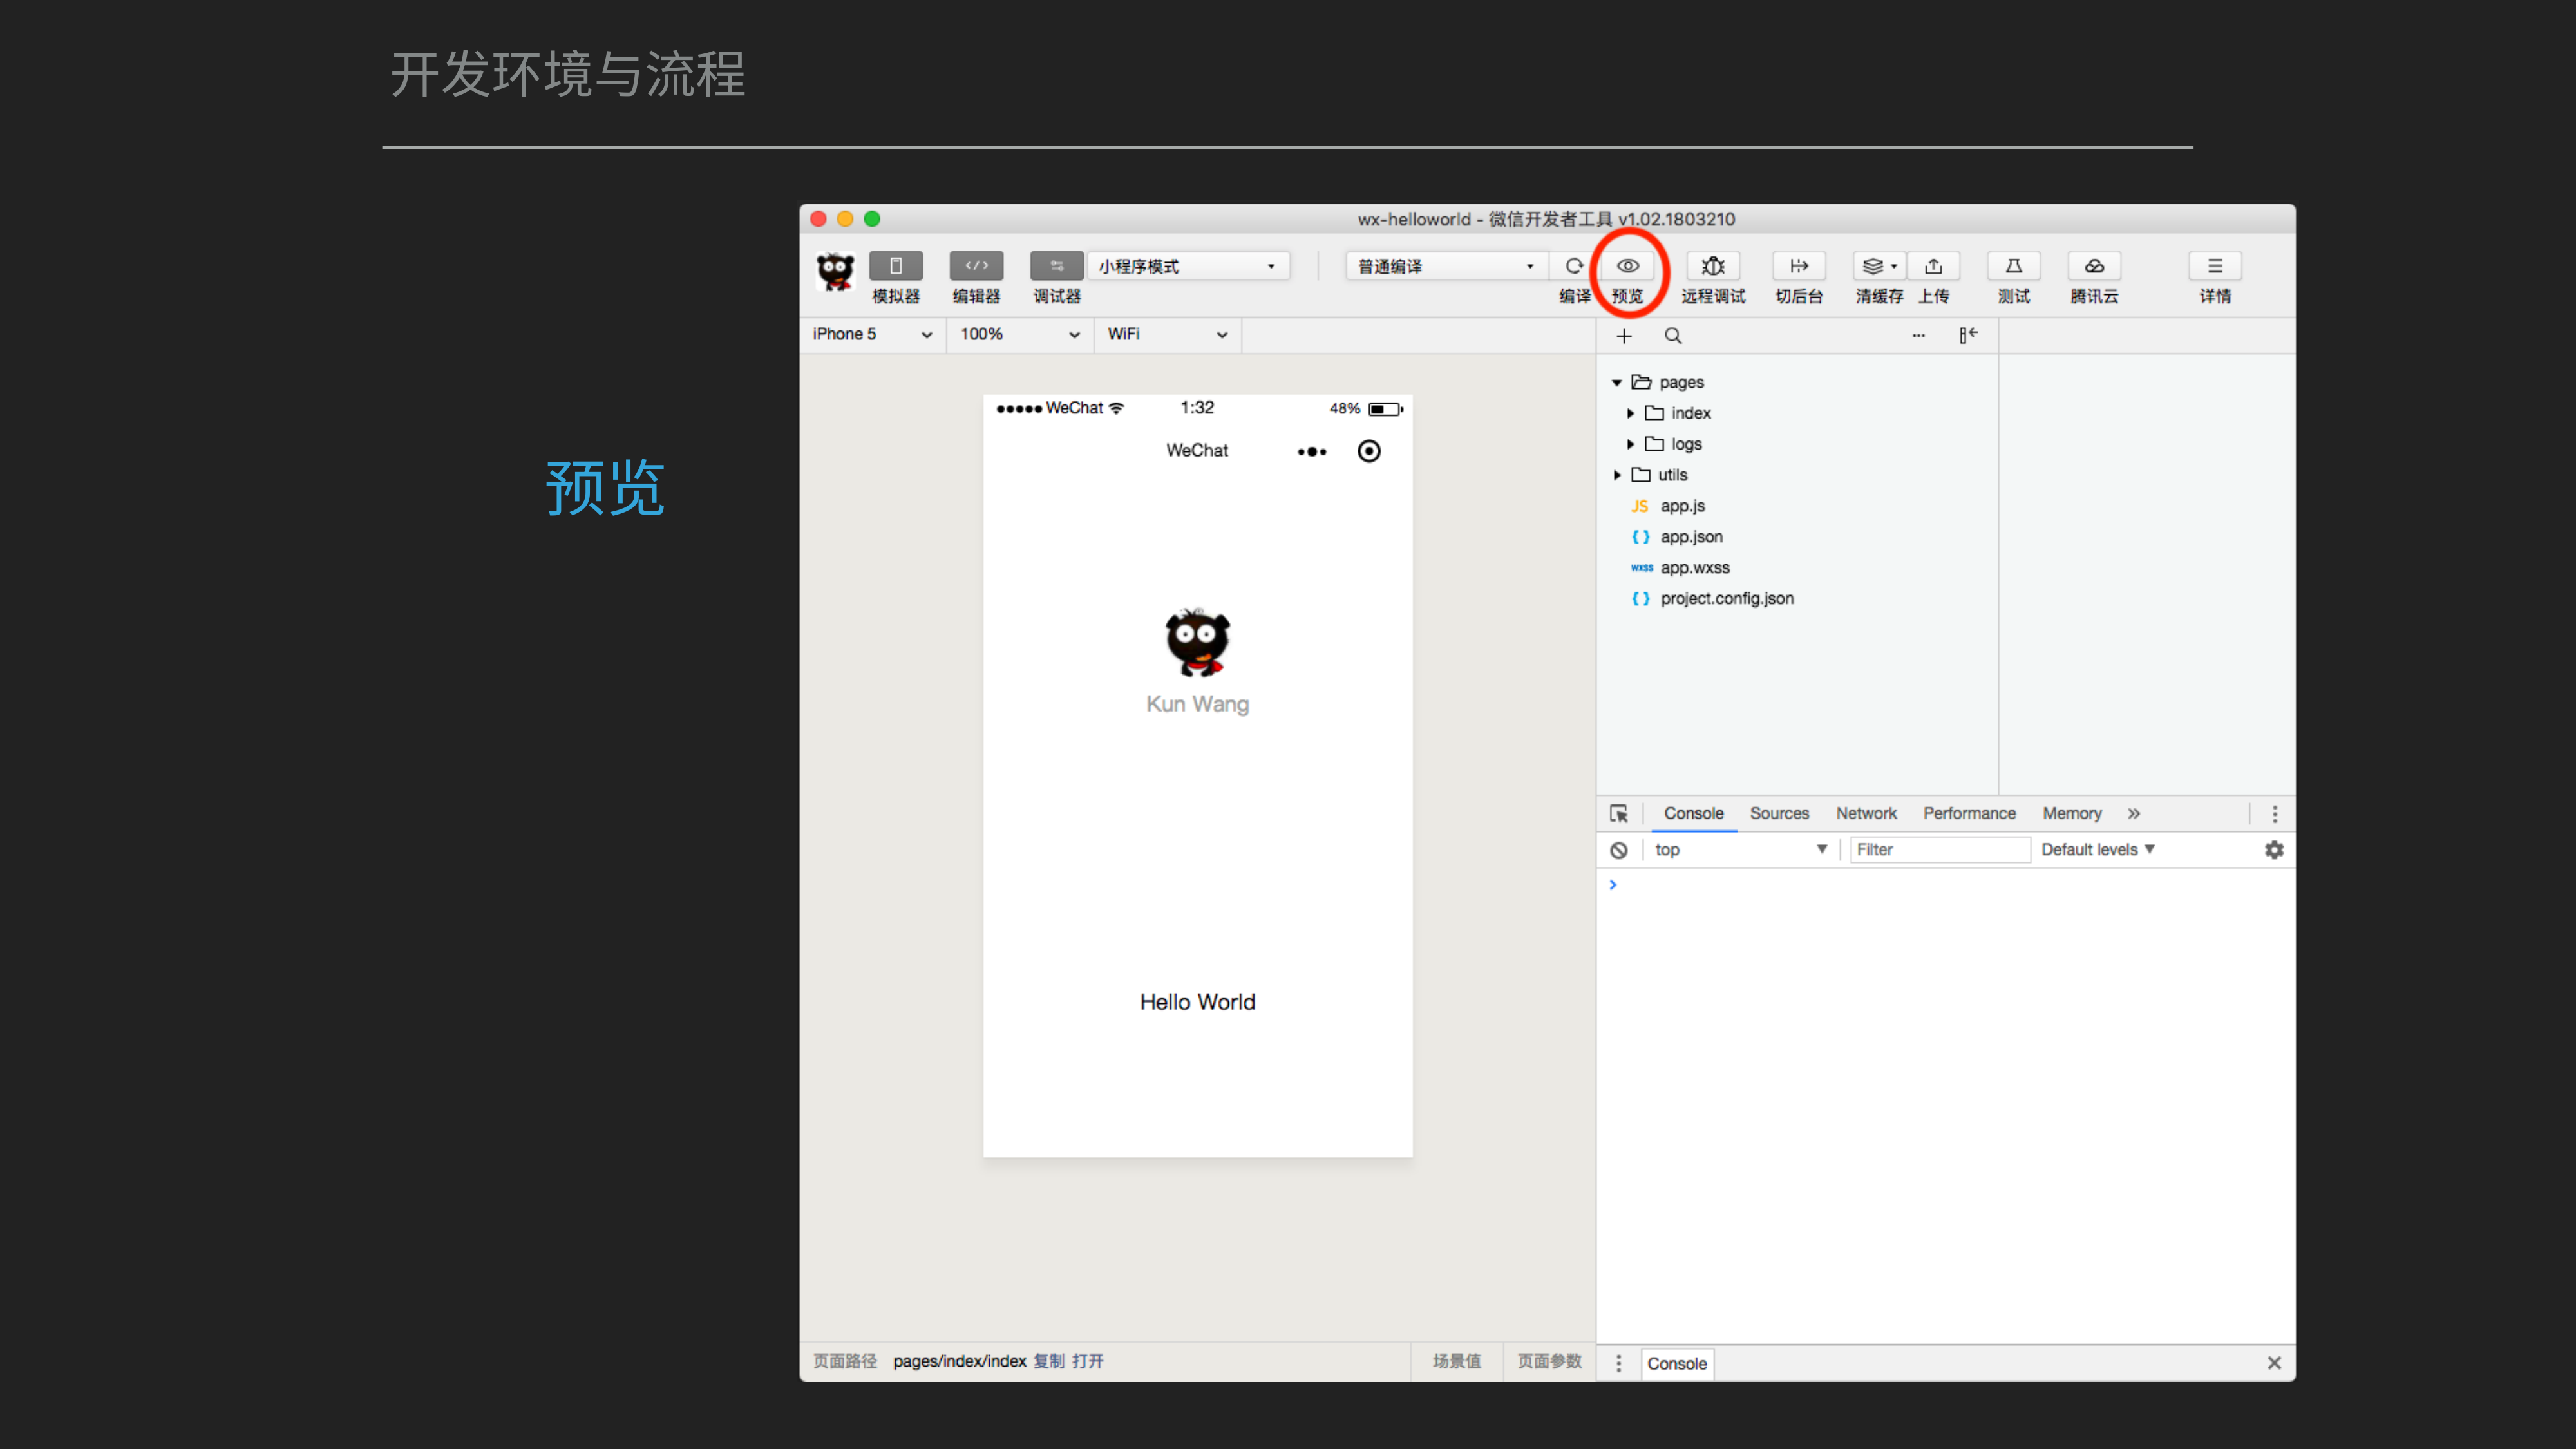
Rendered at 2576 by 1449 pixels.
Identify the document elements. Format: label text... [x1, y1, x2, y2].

text_box 预览 [536, 441, 676, 531]
title 开发环境与流程 [382, 46, 2194, 155]
picture [797, 200, 2300, 1382]
